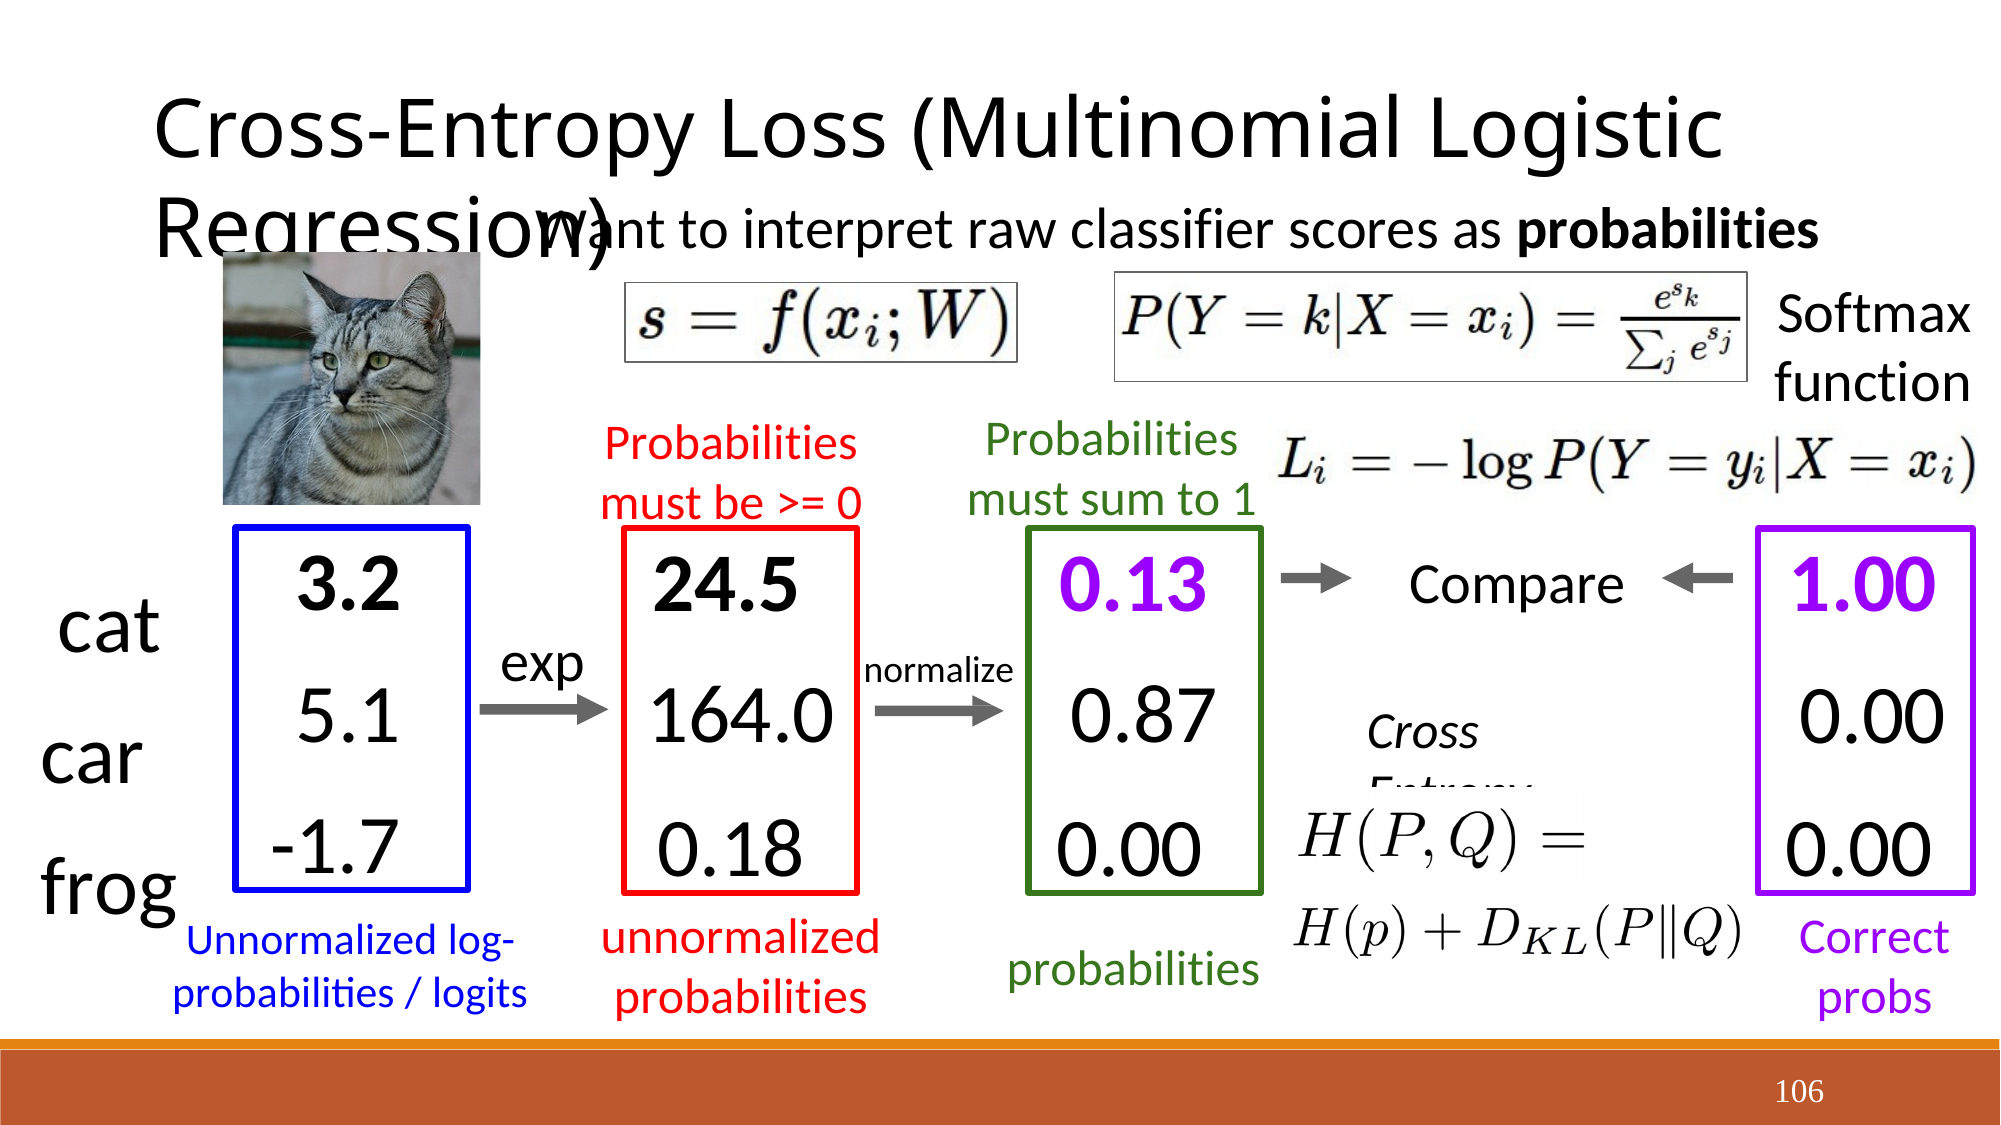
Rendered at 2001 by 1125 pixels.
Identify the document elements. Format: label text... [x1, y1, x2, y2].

text_box [1280, 562, 1352, 594]
text_box [1268, 419, 1984, 503]
text_box Compare [1407, 544, 1628, 615]
text_box 0.13 0.87 0.00 [1028, 528, 1261, 894]
text_box Want to interpret raw classifier scores as probabilities Softmax function Probabilities must be >= 0 [533, 190, 1973, 530]
text_box [1661, 562, 1733, 594]
text_box 1.00 0.00 0.00 [1757, 528, 1973, 894]
text_box 3.2 5.1 -1.7 [235, 527, 468, 891]
text_box probabilities [1004, 935, 1262, 996]
text_box unnormalized probabilities [598, 903, 883, 1024]
text_box Correct probs [1797, 903, 1952, 1024]
text_box [479, 694, 609, 725]
text_box exp [498, 623, 587, 694]
text_box Cross-Entropy Loss (Multinomial Logistic Regression) [95, 73, 1905, 274]
text_box 24.5 164.0 0.18 [624, 528, 857, 894]
text_box normalize [861, 645, 1017, 691]
text_box Cross Entropy [1364, 696, 1655, 822]
text_box Probabilities must sum to 1 [964, 405, 1258, 526]
text_box cat car frog [38, 538, 180, 932]
text_box [1291, 787, 1607, 885]
slide_number 106 [1624, 1059, 1840, 1120]
text_box Unnormalized log- probabilities / logits [169, 910, 534, 1017]
text_box [1291, 886, 1746, 970]
text_box [222, 252, 481, 505]
text_box [874, 695, 1004, 727]
